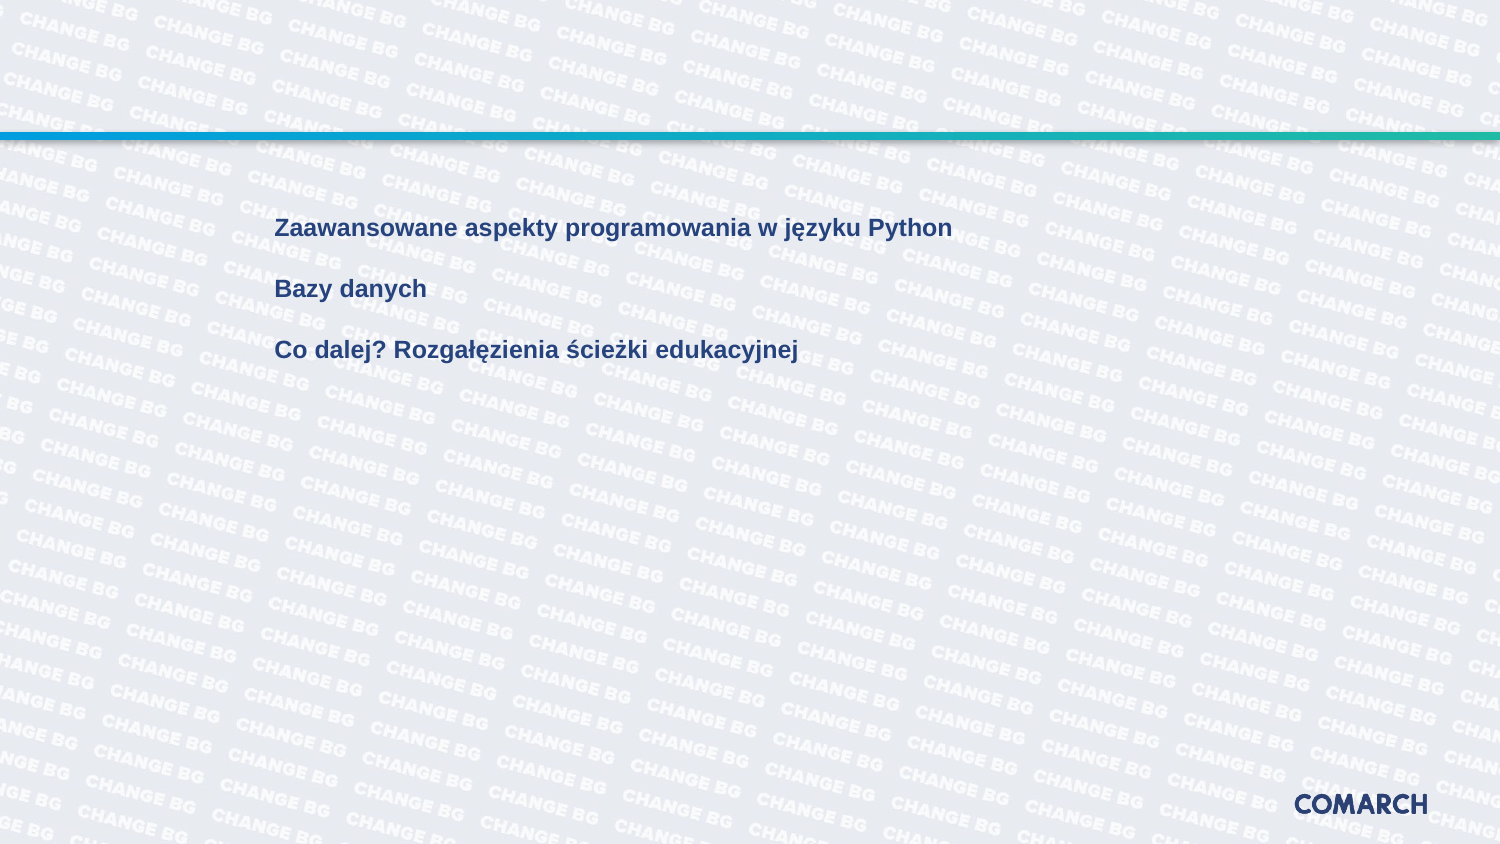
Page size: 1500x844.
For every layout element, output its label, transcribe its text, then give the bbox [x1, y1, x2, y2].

list Co dalej? Rozgałęzienia ścieżki edukacyjnej [259, 325, 1425, 372]
list Bazy danych [259, 264, 1425, 311]
list Zaawansowane aspekty programowania w języku Python [259, 203, 1425, 250]
picture [1294, 793, 1427, 814]
